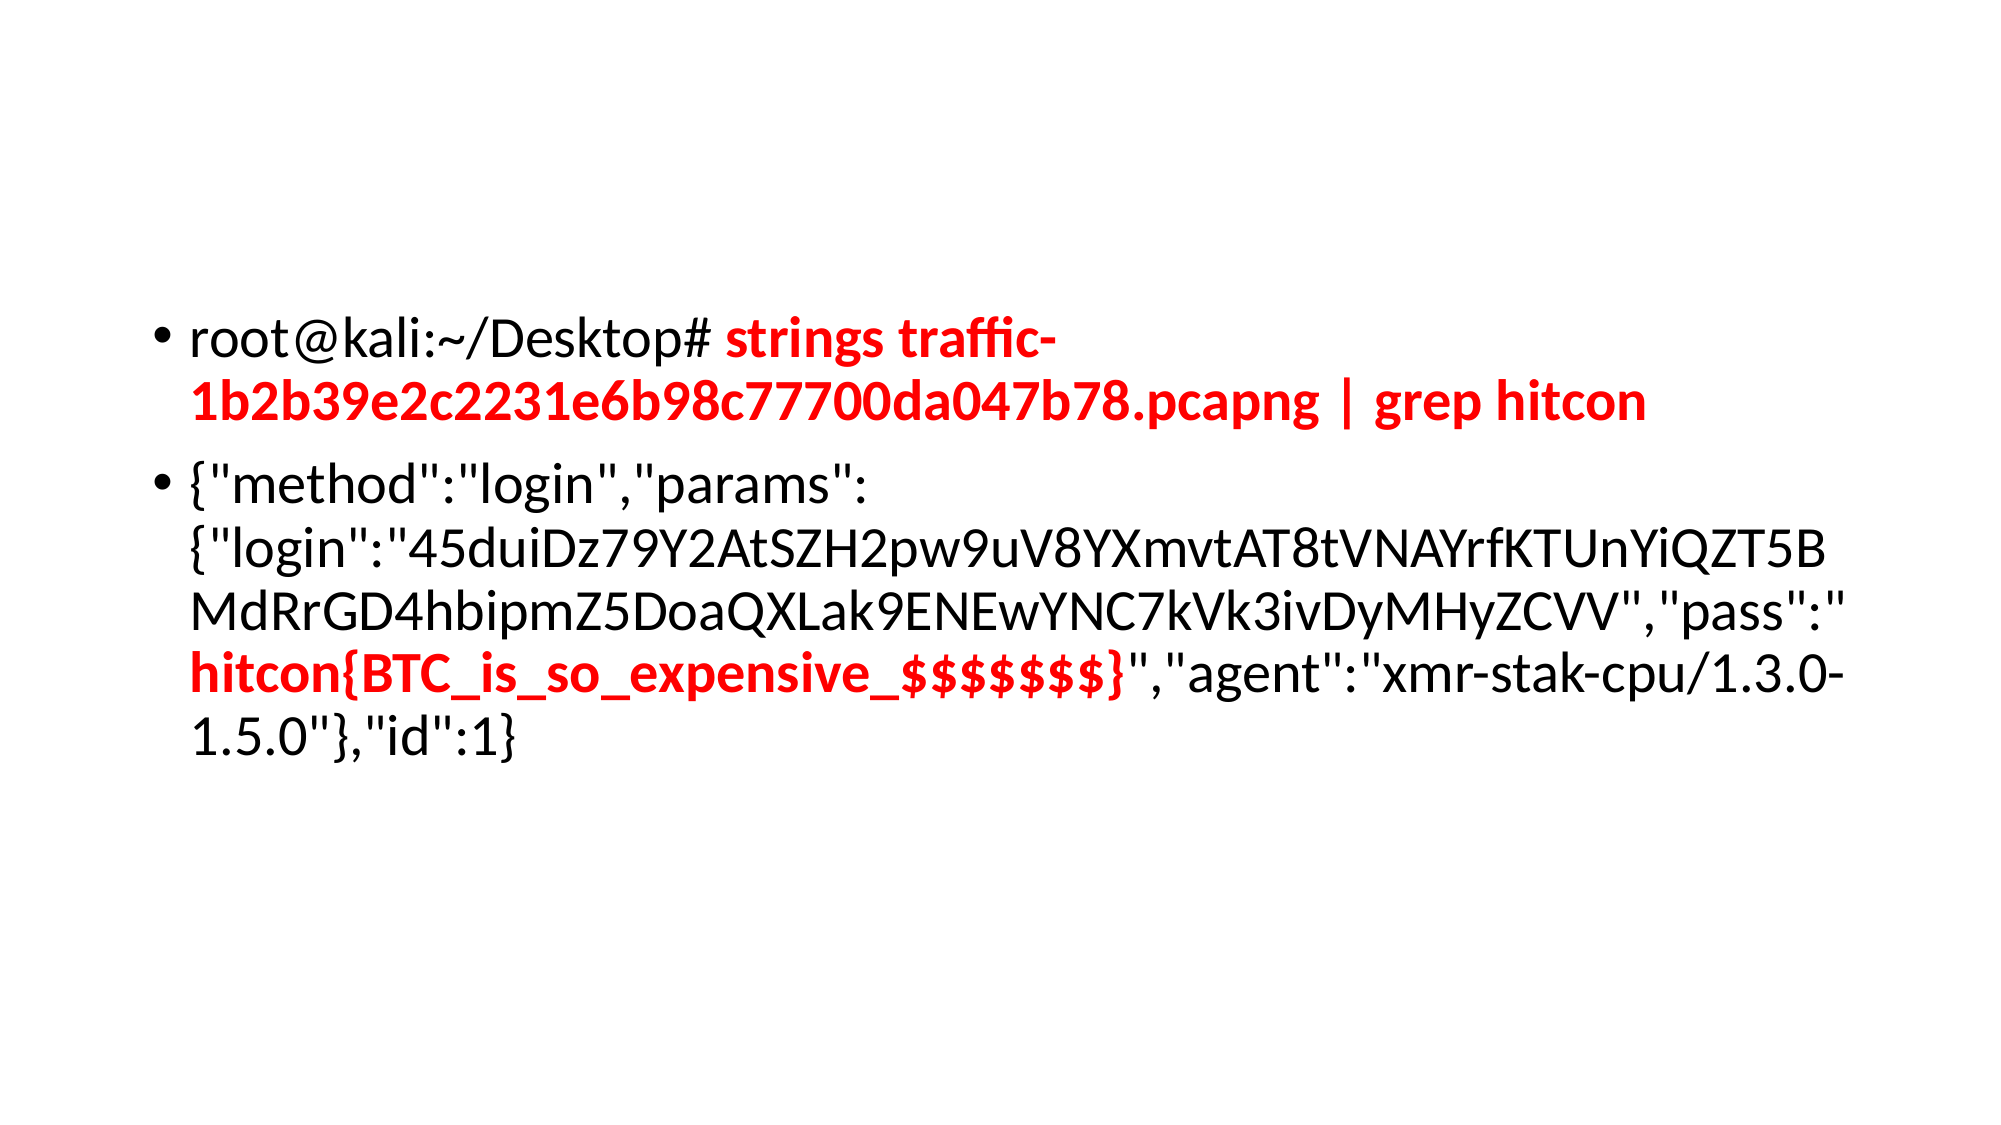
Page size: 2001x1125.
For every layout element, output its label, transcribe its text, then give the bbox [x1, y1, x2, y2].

list root@kali:~/Desktop# strings traffic-1b2b39e2c2231e6b98c77700da047b78.pcapng | grep hitcon {"method":"login","params":{"login":"45duiDz79Y2AtSZH2pw9uV8YXmvtAT8tVNAYrfKTUnYiQZT5BMdRrGD4hbipmZ5DoaQXLak9ENEwYNC7kVk3ivDyMHyZCVV","pass":"hitcon{BTC_is_so_expensive_$$$$$$$}","agent":"xmr-stak-cpu/1.3.0-1.5.0"},"id":1} [137, 299, 1863, 1014]
